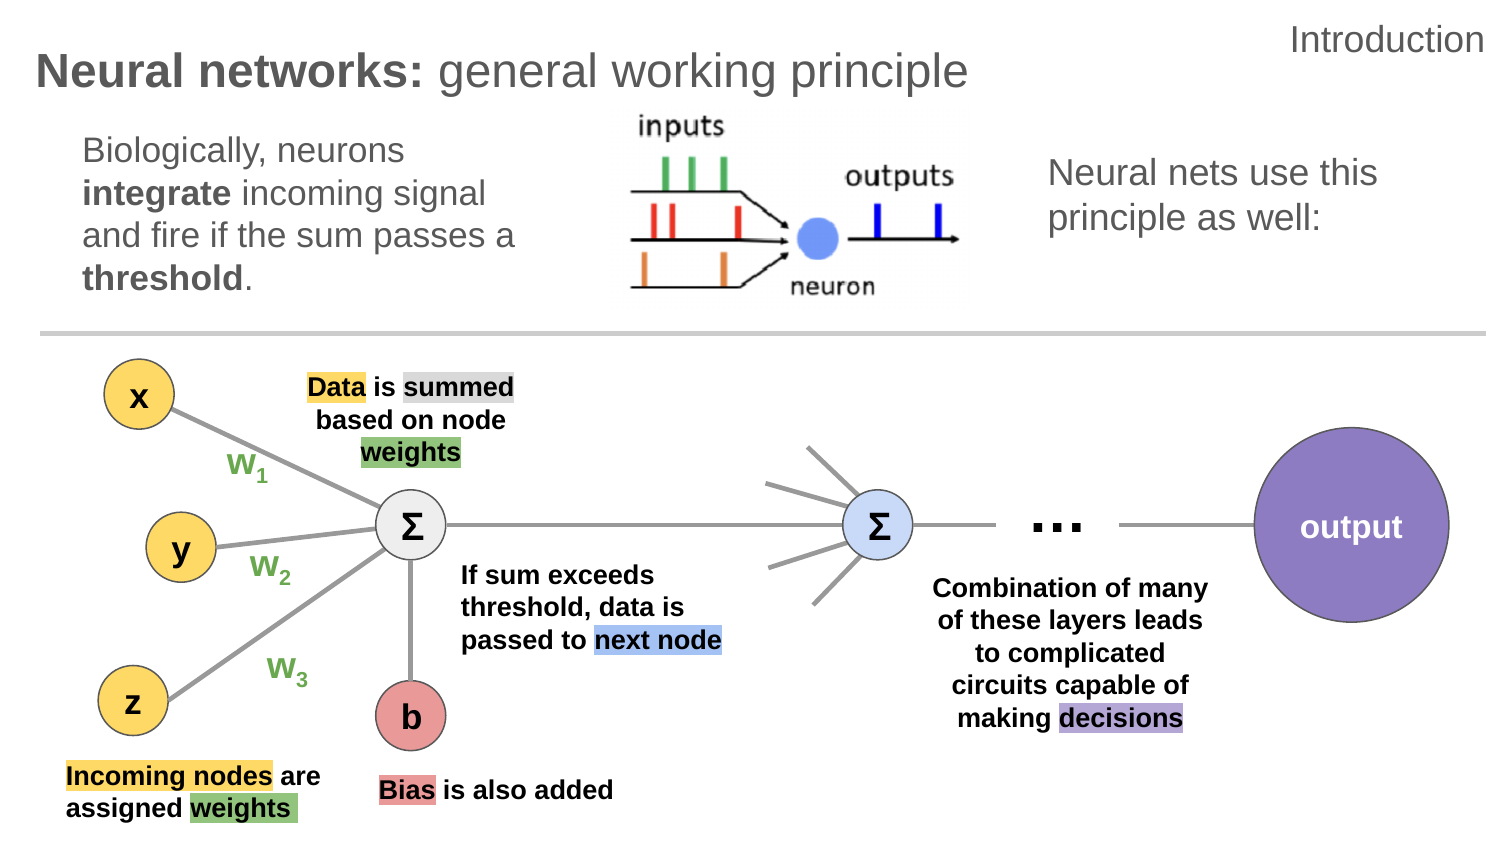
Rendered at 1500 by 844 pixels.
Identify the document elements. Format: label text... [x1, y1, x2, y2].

text_box Σ [842, 489, 913, 560]
text_box output [1254, 427, 1449, 623]
text_box Σ [421, 503, 446, 558]
text_box Biologically, neurons integrate incoming signal and fire if the sum passes a threshold. [67, 112, 546, 313]
text_box y [146, 517, 162, 577]
text_box Combination of many of these layers leads to complicated circuits capable of making decisions [910, 555, 1230, 748]
text_box Bias is also added [363, 757, 641, 820]
text_box Introduction [1178, 0, 1500, 74]
text_box If sum exceeds threshold, data is passed to next node [445, 542, 765, 670]
text_box w1 [421, 421, 793, 503]
text_box z [98, 665, 168, 736]
text_box Neural networks: general working principle [20, 24, 1230, 112]
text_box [167, 407, 416, 525]
text_box Data is summed based on node weights [251, 354, 571, 483]
text_box x [104, 359, 175, 430]
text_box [768, 542, 849, 569]
picture [606, 105, 970, 308]
text_box Neural nets use this principle as well: [1032, 132, 1500, 253]
text_box Incoming nodes are assigned weights [50, 742, 387, 838]
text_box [812, 554, 862, 606]
text_box … [992, 471, 1124, 546]
text_box b [375, 682, 446, 751]
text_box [807, 446, 862, 499]
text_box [765, 482, 851, 508]
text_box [167, 525, 418, 701]
